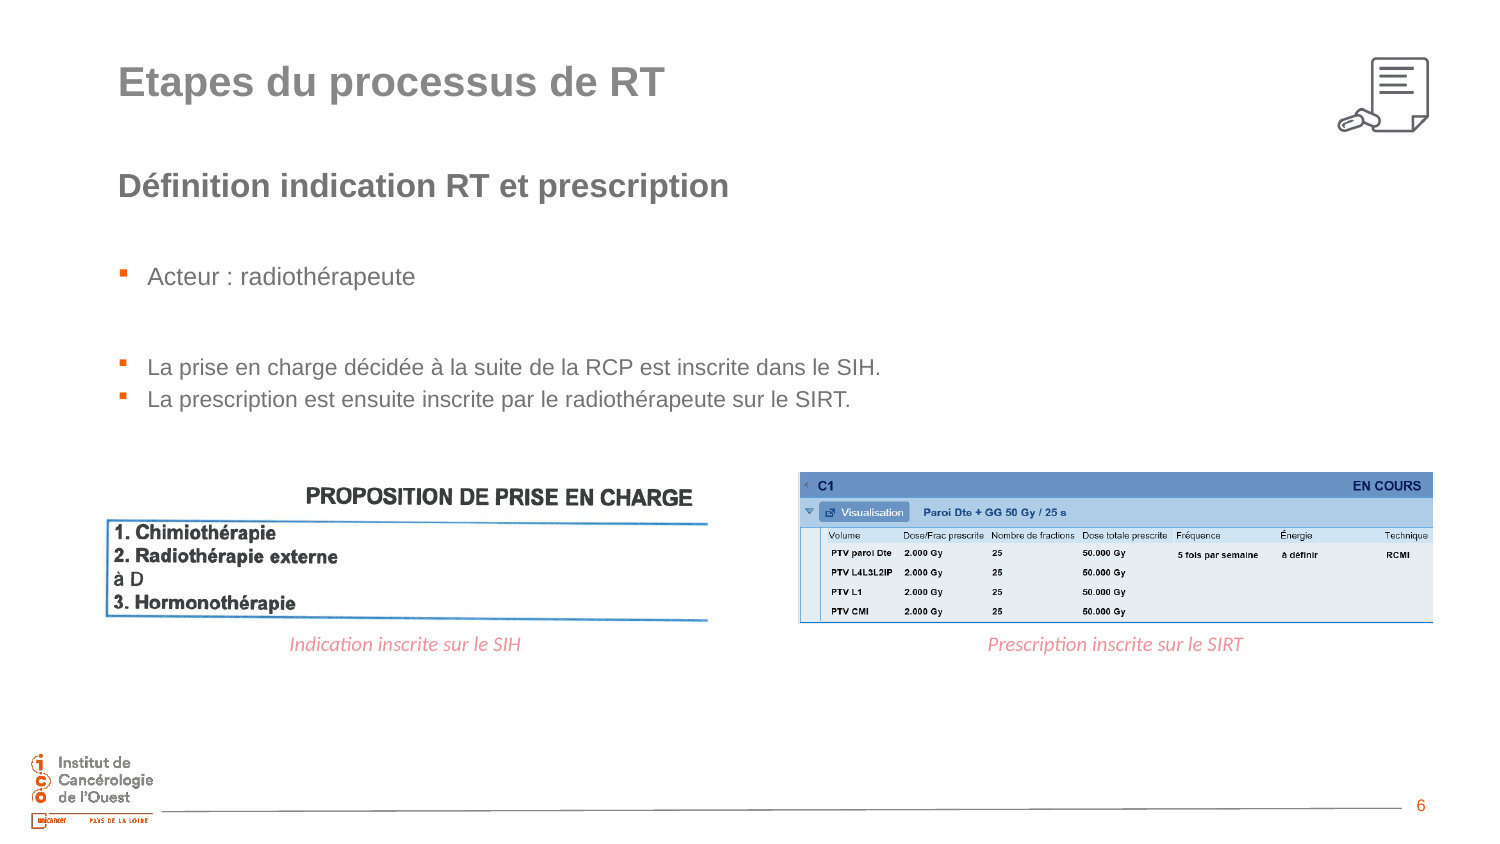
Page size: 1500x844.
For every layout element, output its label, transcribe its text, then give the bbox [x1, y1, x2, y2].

picture [798, 472, 1433, 624]
picture [103, 472, 708, 624]
text_box Prescription inscrite sur le SIRT [972, 624, 1259, 664]
picture [1333, 55, 1433, 137]
text_box Indication inscrite sur le SIH [274, 624, 537, 664]
title Etapes du processus de RT [103, 55, 1333, 137]
picture [30, 752, 153, 829]
list Définition indication RT et prescription Acteur : radiothérapeute La prise en charge décidée à la suite de la RCP est inscrite dans le SIH. La prescription est ensuite inscrite par le radiothérapeute sur le SIRT. [103, 161, 1466, 412]
